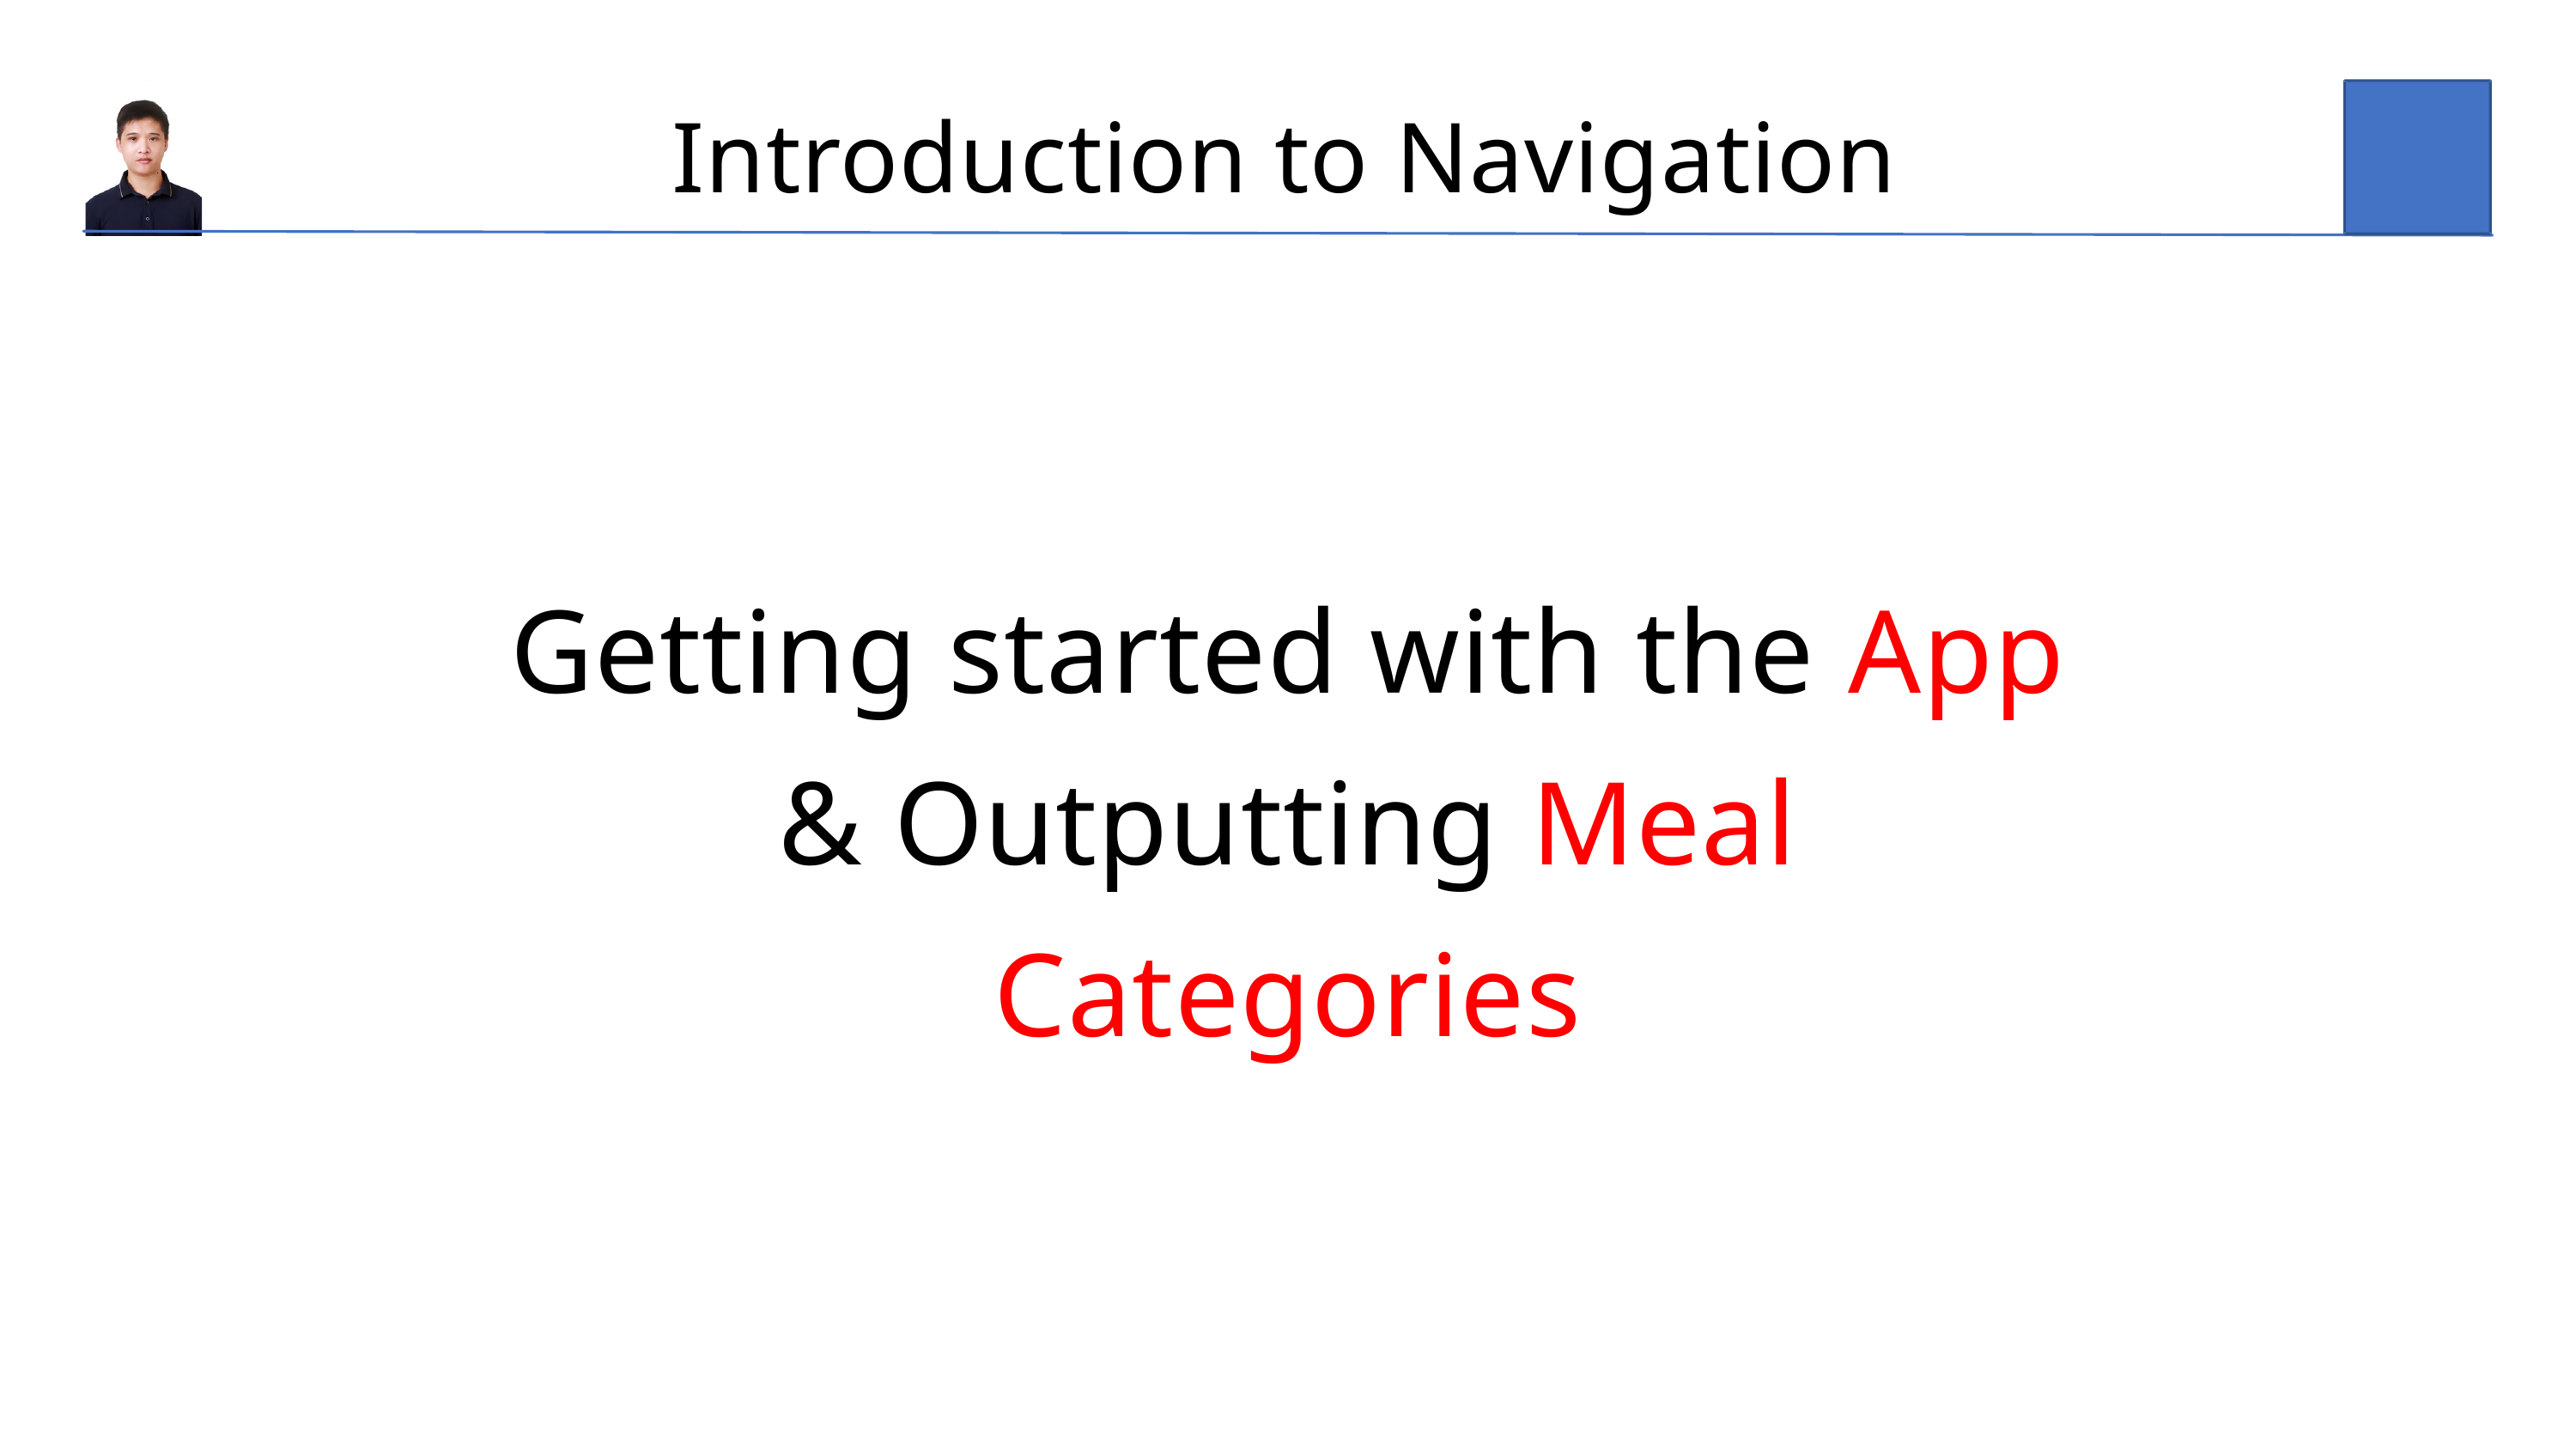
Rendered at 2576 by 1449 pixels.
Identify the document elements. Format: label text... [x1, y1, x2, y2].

text_box [85, 80, 203, 231]
text_box Getting started with the App & Outputting Meal Categories [490, 544, 2086, 1059]
text_box Introduction to Navigation [240, 96, 2330, 213]
text_box [85, 232, 203, 236]
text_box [2342, 79, 2493, 235]
